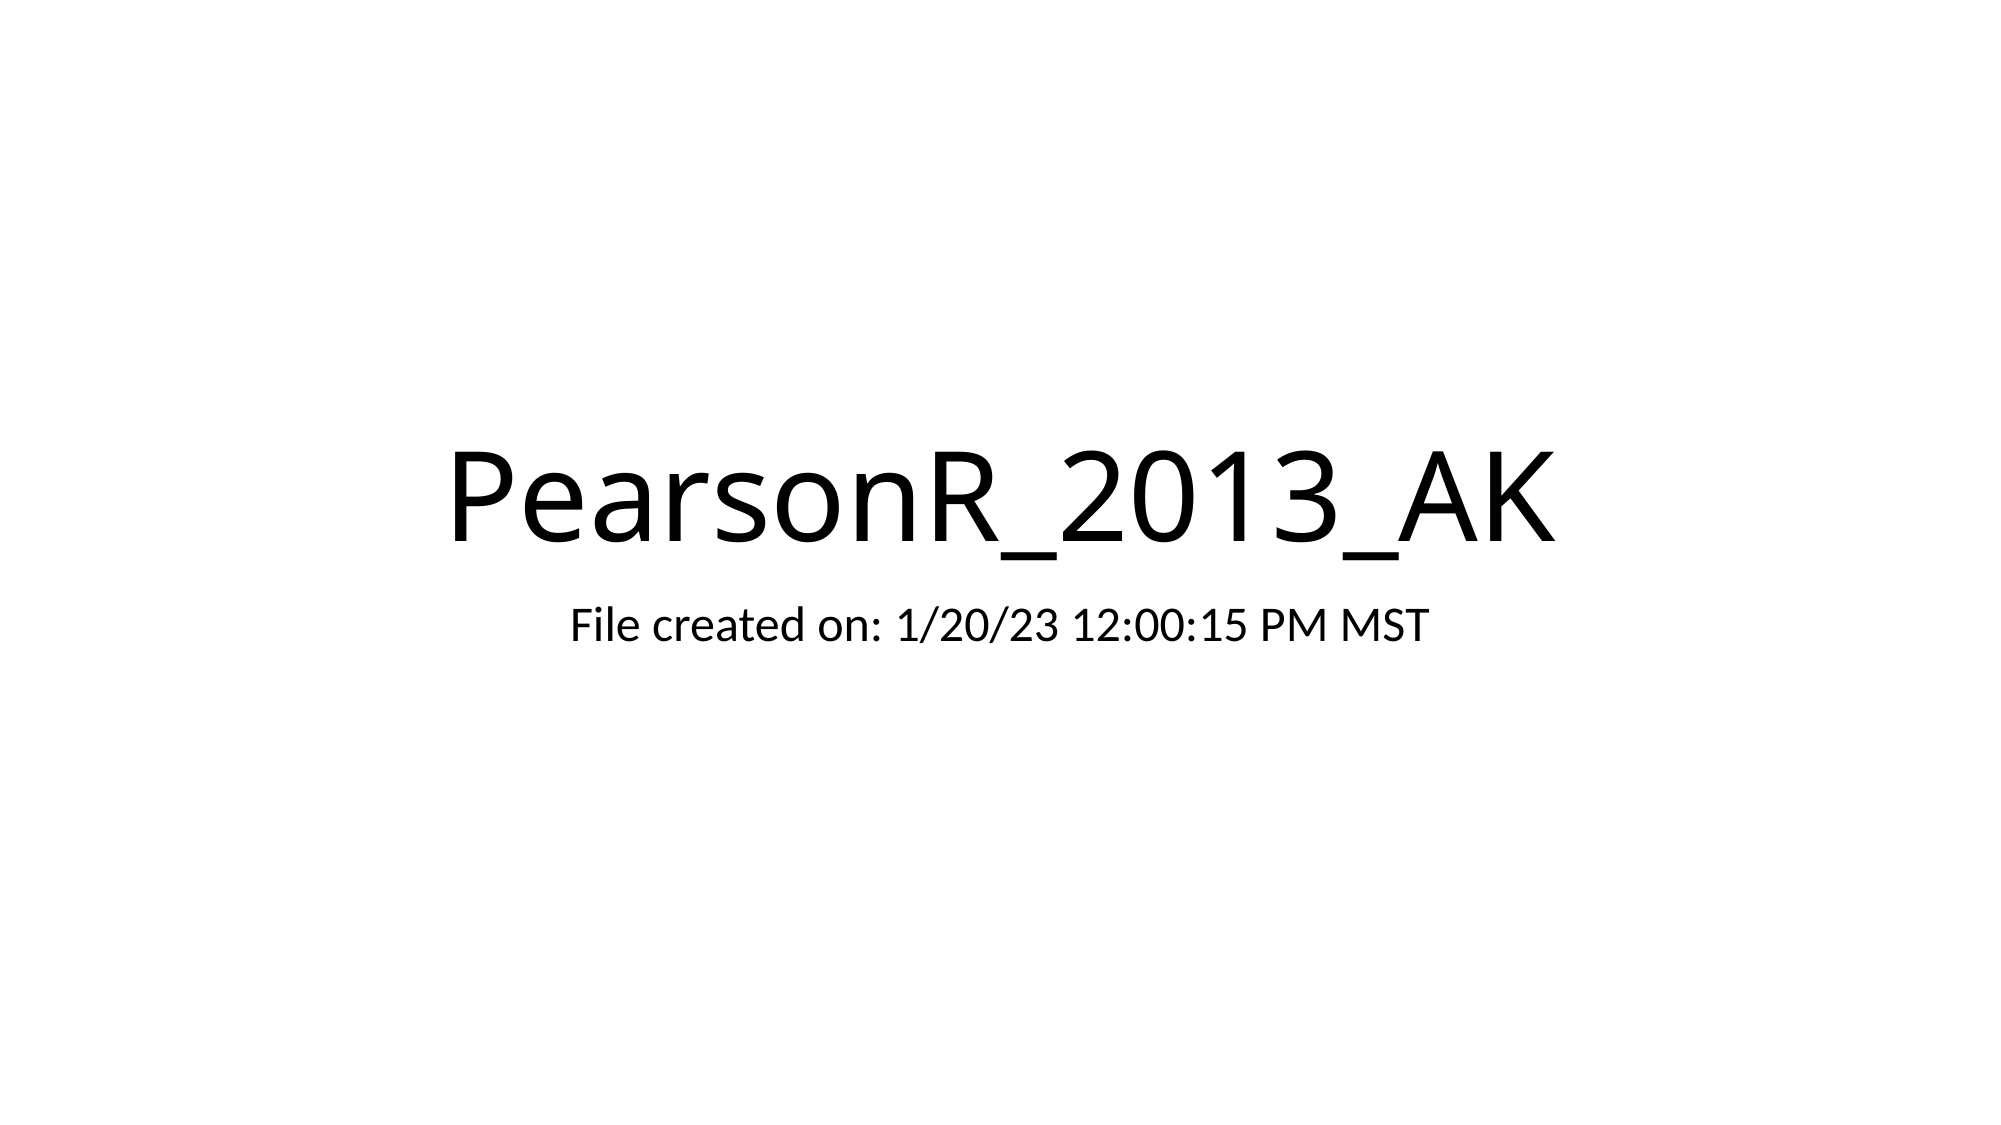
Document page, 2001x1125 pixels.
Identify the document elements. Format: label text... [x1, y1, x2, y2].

title PearsonR_2013_AK [249, 184, 1750, 576]
subtitle File created on: 1/20/23 12:00:15 PM MST [249, 590, 1750, 863]
